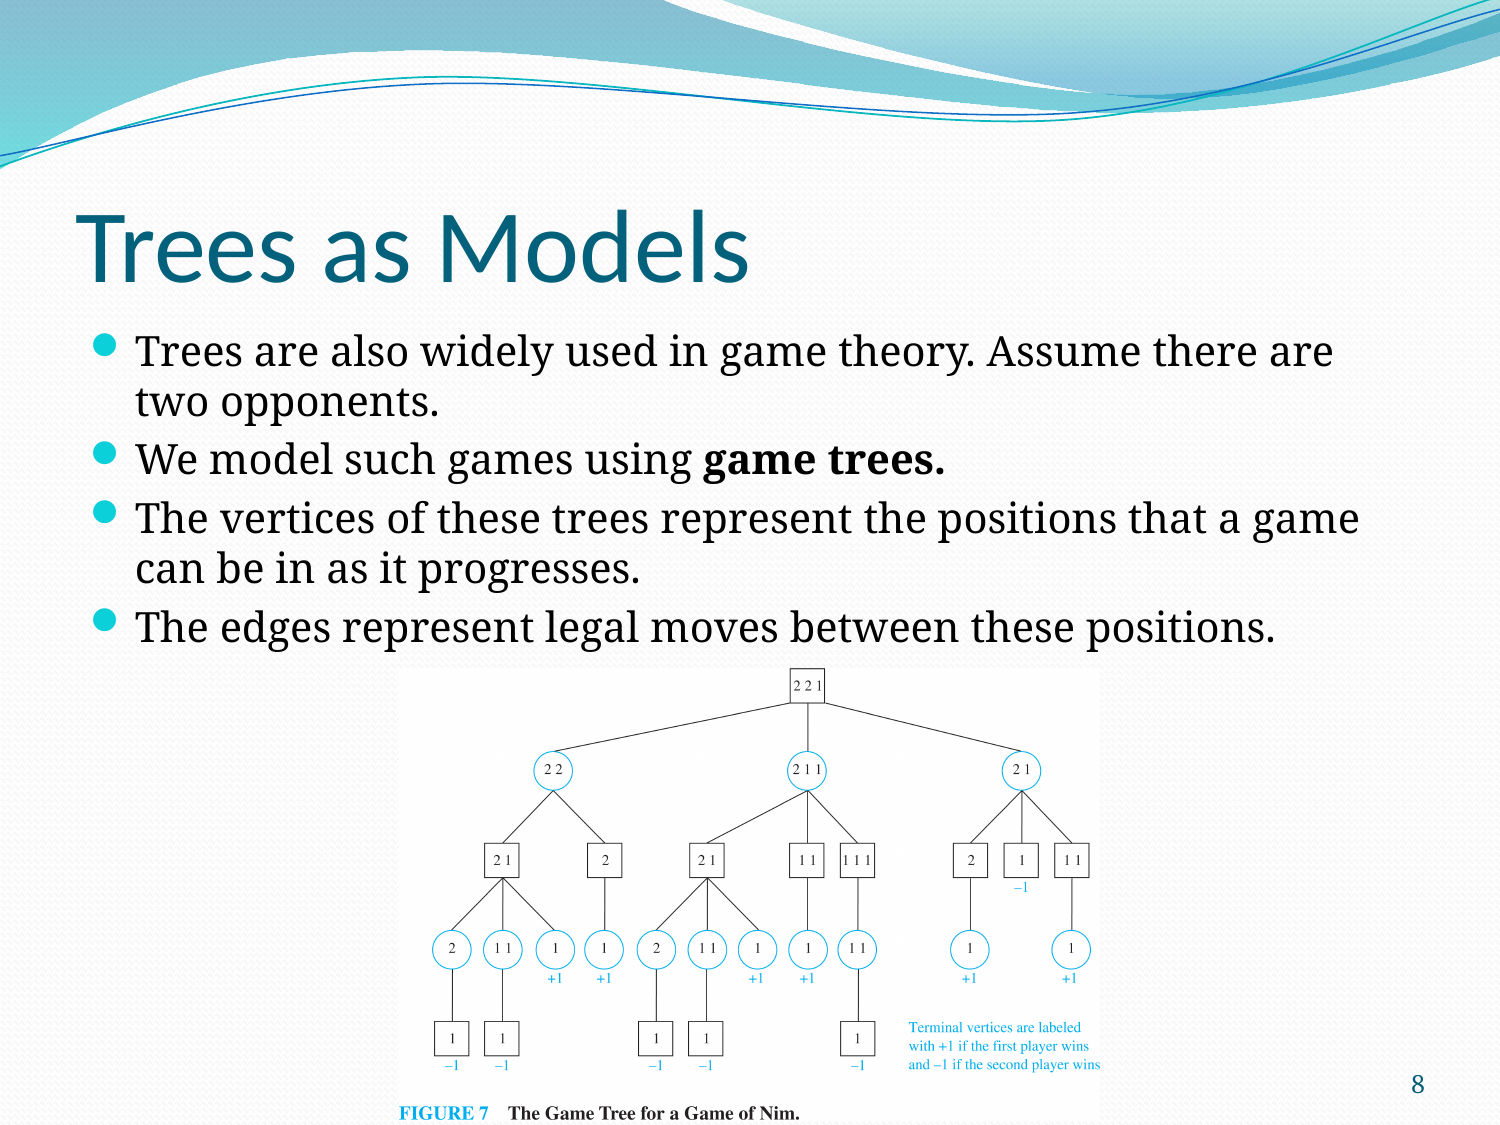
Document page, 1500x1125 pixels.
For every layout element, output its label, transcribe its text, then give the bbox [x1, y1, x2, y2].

title Huffman coding [392, 670, 399, 1038]
slide_number 8 [1299, 1042, 1425, 1103]
title Huffman coding [1101, 671, 1107, 1038]
list Trees are also widely used in game theory. Assume there are two opponents. We model such games using game trees. The vertices of these trees represent the positions that a game can be in as it progresses. The edges represent legal moves between these positions. [75, 317, 1413, 1038]
title Trees as Models [75, 115, 1425, 303]
picture [399, 668, 1101, 1121]
